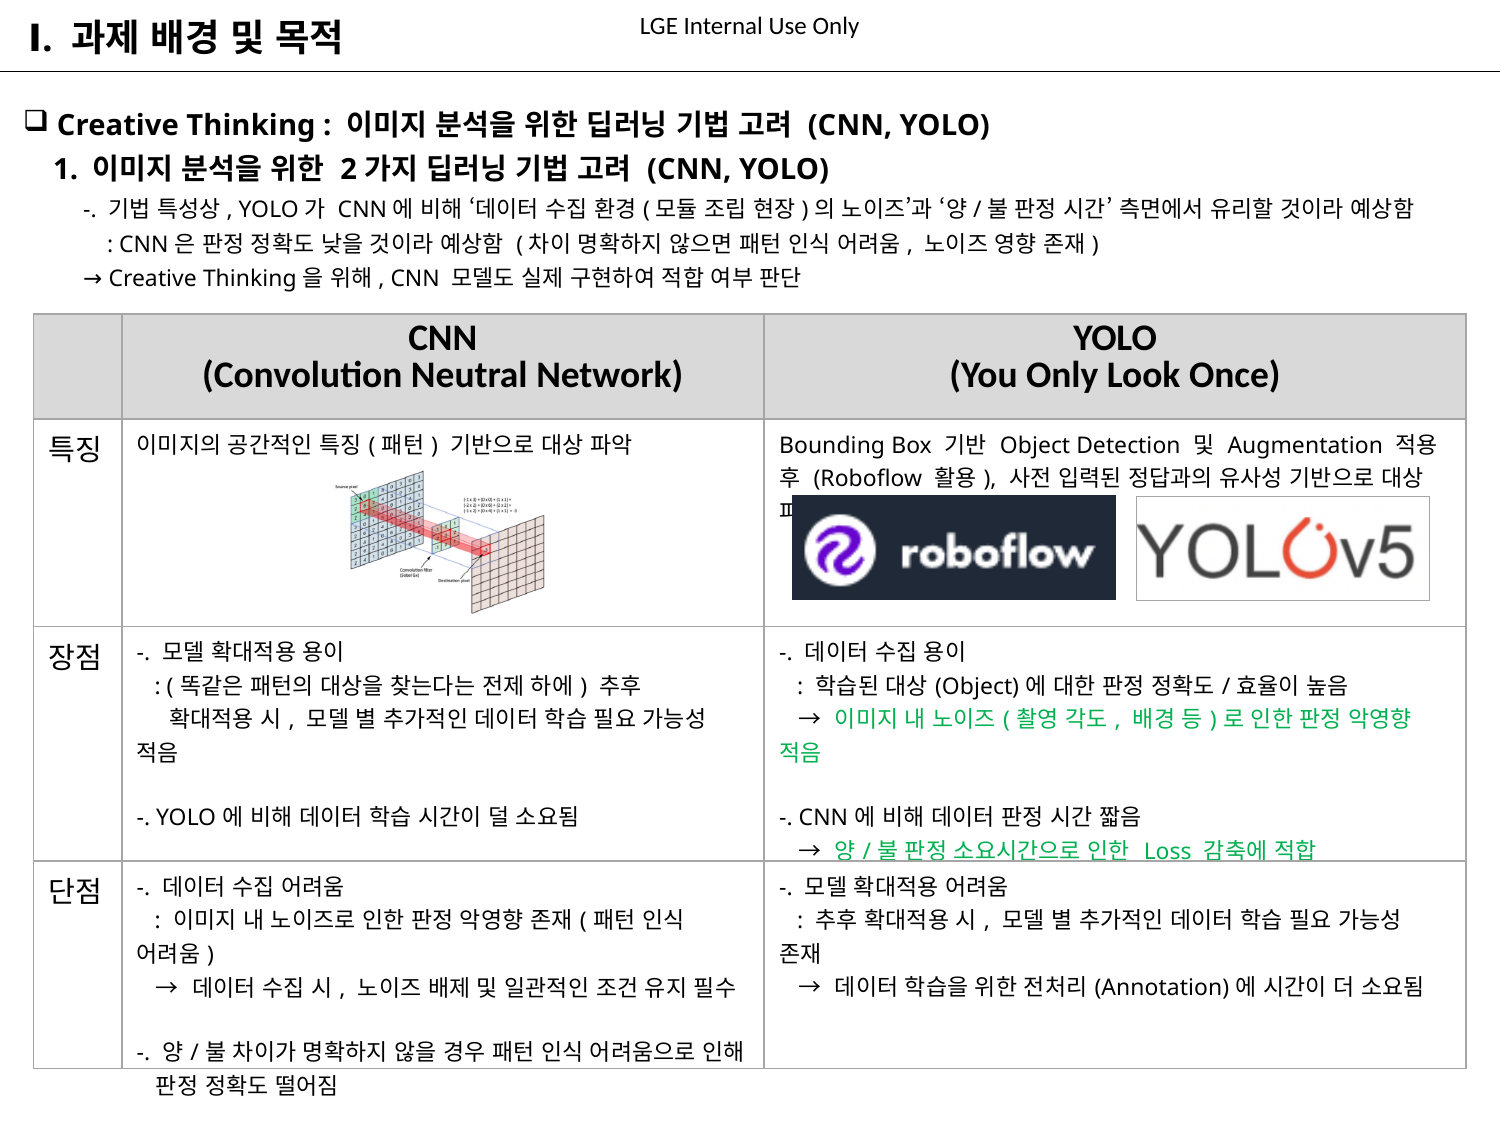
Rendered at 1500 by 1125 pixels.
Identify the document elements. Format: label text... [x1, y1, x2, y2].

text_box Ⅰ. 과제 배경 및 목적 [13, 6, 360, 67]
text_box Creative Thinking : 이미지 분석을 위한 딥러닝 기법 고려 (CNN, YOLO) 1. 이미지 분석을 위한 2가지 딥러닝 기법 고려 (CNN, YOLO) -. 기법 특성상, YOLO가 CNN에 비해 ‘데이터 수집 환경(모듈 조립 현장)의 노이즈’과 ‘양/불 판정 시간’ 측면에서 유리할 것이라 예상함 : CNN은 판정 정확도 낮을 것이라 예상함 (차이 명확하지 않으면 패턴 인식 어려움, 노이즈 영향 존재) → Creative Thinking을 위해, CNN 모델도 실제 구현하여 적합 여부 판단 [9, 96, 1491, 299]
table_cell 단점 [34, 862, 121, 1068]
table_cell 이미지의 공간적인 특징(패턴) 기반으로 대상 파악 [123, 420, 763, 626]
table_cell 특징 [34, 420, 121, 626]
table_cell 장점 [34, 627, 121, 860]
table_cell -. 모델 확대적용 어려움 : 추후 확대적용 시, 모델 별 추가적인 데이터 학습 필요 가능성 존재 → 데이터 학습을 위한 전처리(Annotation)에 시간이 더 소요됨 [765, 862, 1465, 1068]
picture [324, 466, 552, 617]
table_cell -. 모델 확대적용 용이 : (똑같은 패턴의 대상을 찾는다는 전제 하에) 추후 확대적용 시, 모델 별 추가적인 데이터 학습 필요 가능성 적음 -. YOLO에 비해 데이터 학습 시간이 덜 소요됨 [123, 627, 763, 860]
picture [792, 495, 1116, 600]
table_cell -. 데이터 수집 용이 : 학습된 대상(Object)에 대한 판정 정확도/효율이 높음 → 이미지 내 노이즈(촬영 각도, 배경 등)로 인한 판정 악영향 적음 -. CNN에 비해 데이터 판정 시간 짧음 → 양/불 판정 소요시간으로 인한 Loss 감축에 적합 [765, 627, 1465, 860]
table_header YOLO (You Only Look Once) [765, 315, 1465, 418]
table_header CNN (Convolution Neutral Network) [123, 315, 763, 418]
table_header [34, 315, 121, 418]
table_cell -. 데이터 수집 어려움 : 이미지 내 노이즈로 인한 판정 악영향 존재(패턴 인식 어려움) → 데이터 수집 시, 노이즈 배제 및 일관적인 조건 유지 필수 -. 양/불 차이가 명확하지 않을 경우 패턴 인식 어려움으로 인해 판정 정확도 떨어짐 [123, 862, 763, 1068]
picture [1136, 495, 1430, 600]
table_cell Bounding Box 기반 Object Detection 및 Augmentation 적용 후 (Roboflow 활용), 사전 입력된 정답과의 유사성 기반으로 대상 파악 [765, 420, 1465, 626]
